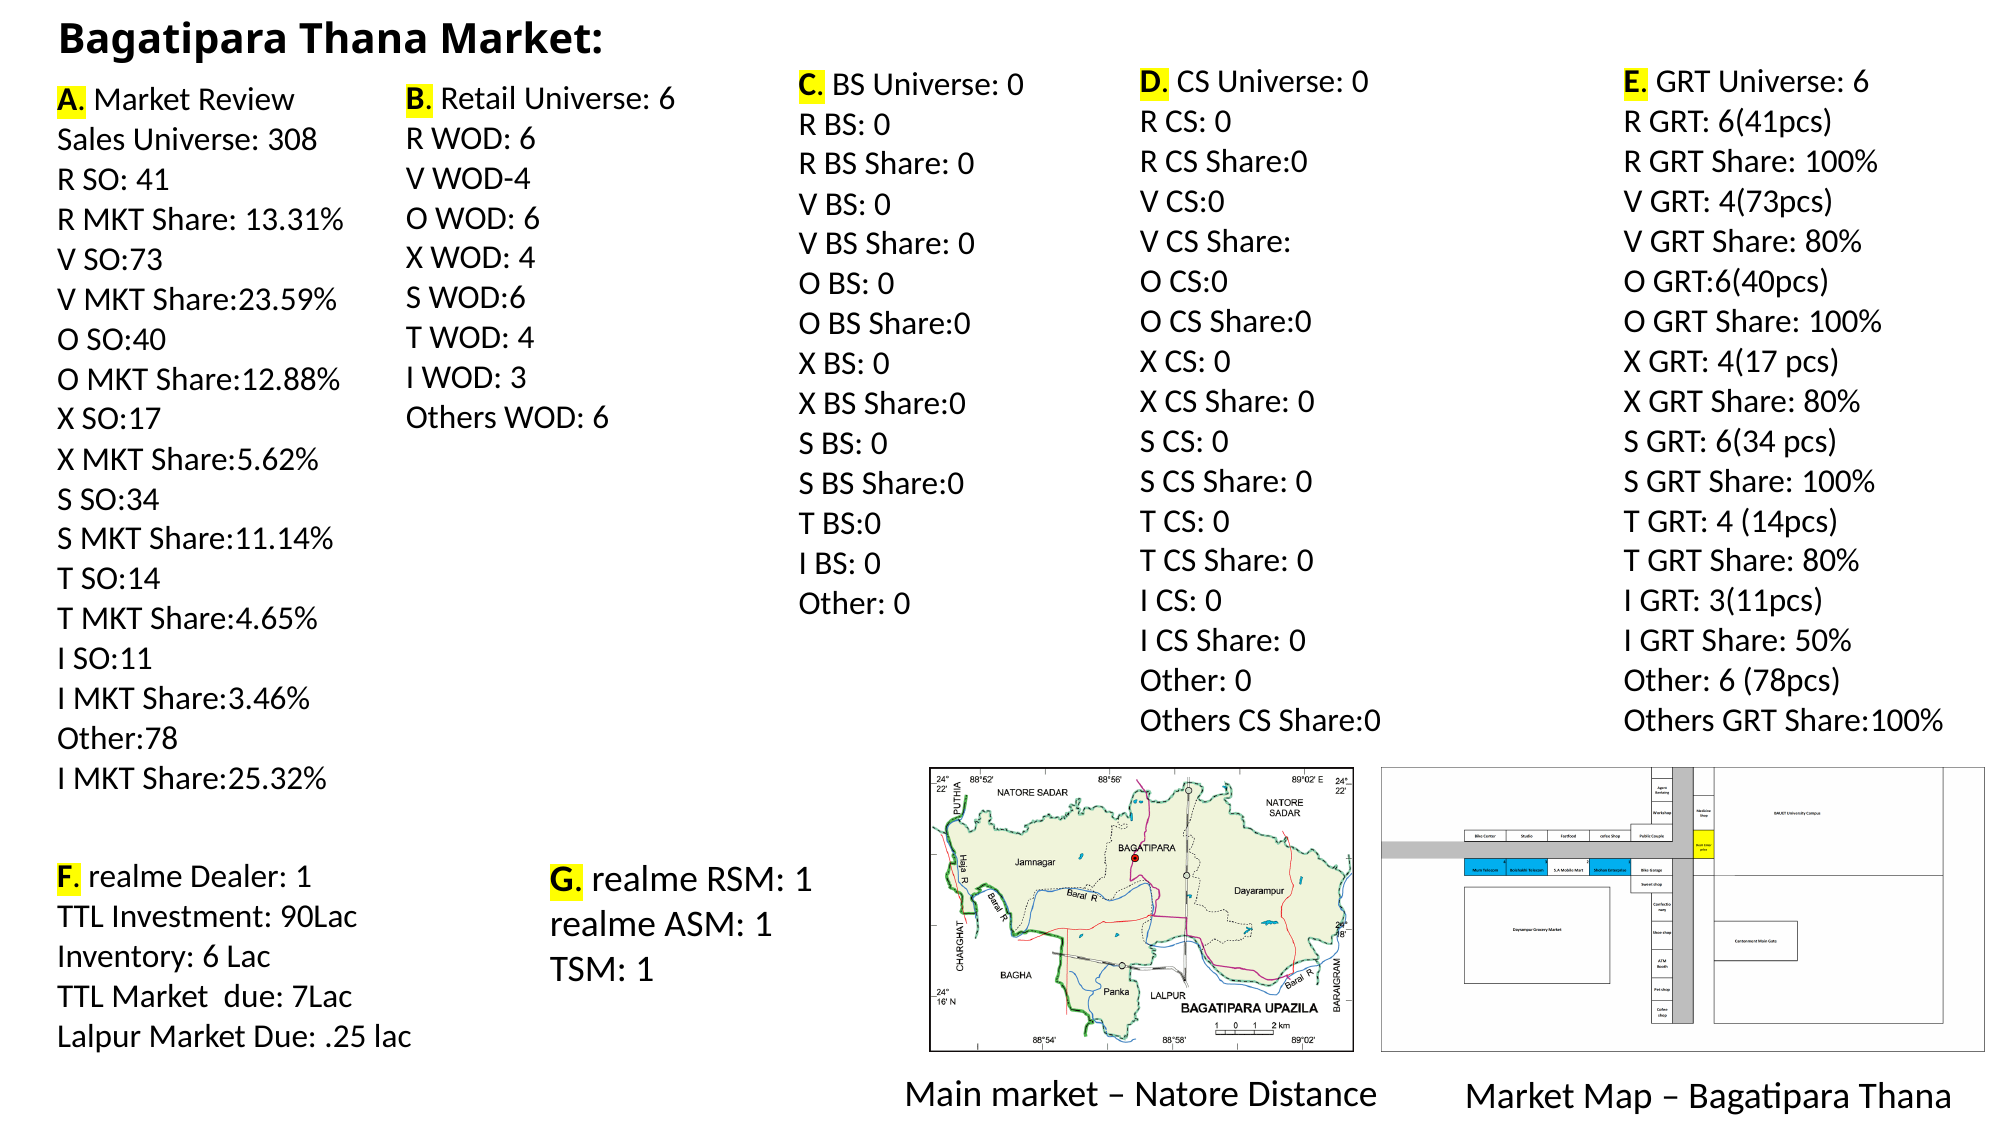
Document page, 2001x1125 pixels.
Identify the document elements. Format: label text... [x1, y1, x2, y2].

text_box B. Retail Universe: 6 R WOD: 6 V WOD-4 O WOD: 6 X WOD: 4 S WOD:6 T WOD: 4 I WOD: 3 Others WOD: 6 [391, 68, 751, 443]
text_box Market Map – Bagatipara Thana [1450, 1063, 1969, 1124]
text_box F. realme Dealer: 1 TTL Investment: 90Lac Inventory: 6 Lac TTL Market due: 7Lac Lalpur Market Due: .25 lac [42, 847, 462, 1062]
text_box G. realme RSM: 1 realme ASM: 1 TSM: 1 [535, 847, 837, 997]
picture [1381, 767, 1985, 1052]
text_box D. CS Universe: 0 R CS: 0 R CS Share:0 V CS:0 V CS Share: O CS:0 O CS Share:0 X CS: 0 X CS Share: 0 S CS: 0 S CS Share: 0 T CS: 0 T CS Share: 0 I CS: 0 I CS Share: 0 Other: 0 Others CS Share:0 [1125, 52, 1531, 746]
text_box E. GRT Universe: 6 R GRT: 6(41pcs) R GRT Share: 100% V GRT: 4(73pcs) V GRT Share: 80% O GRT:6(40pcs) O GRT Share: 100% X GRT: 4(17 pcs) X GRT Share: 80% S GRT: 6(34 pcs) S GRT Share: 100% T GRT: 4 (14pcs) T GRT Share: 80% I GRT: 3(11pcs) I GRT Share: 50% Other: 6 (78pcs) Others GRT Share:100% [1608, 52, 1971, 746]
text_box A. Market Review Sales Universe: 308 R SO: 41 R MKT Share: 13.31% V SO:73 V MKT Share:23.59% O SO:40 O MKT Share:12.88% X SO:17 X MKT Share:5.62% S SO:34 S MKT Share:11.14% T SO:14 T MKT Share:4.65% I SO:11 I MKT Share:3.46% Other:78 I MKT Share:25.32% [42, 70, 434, 804]
text_box C. BS Universe: 0 R BS: 0 R BS Share: 0 V BS: 0 V BS Share: 0 O BS: 0 O BS Share:0 X BS: 0 X BS Share:0 S BS: 0 S BS Share:0 T BS:0 I BS: 0 Other: 0 [783, 54, 1149, 629]
title Bagatipara Thana Market: [42, 16, 722, 64]
picture [929, 767, 1354, 1052]
text_box Main market – Natore Distance [889, 1061, 1394, 1122]
